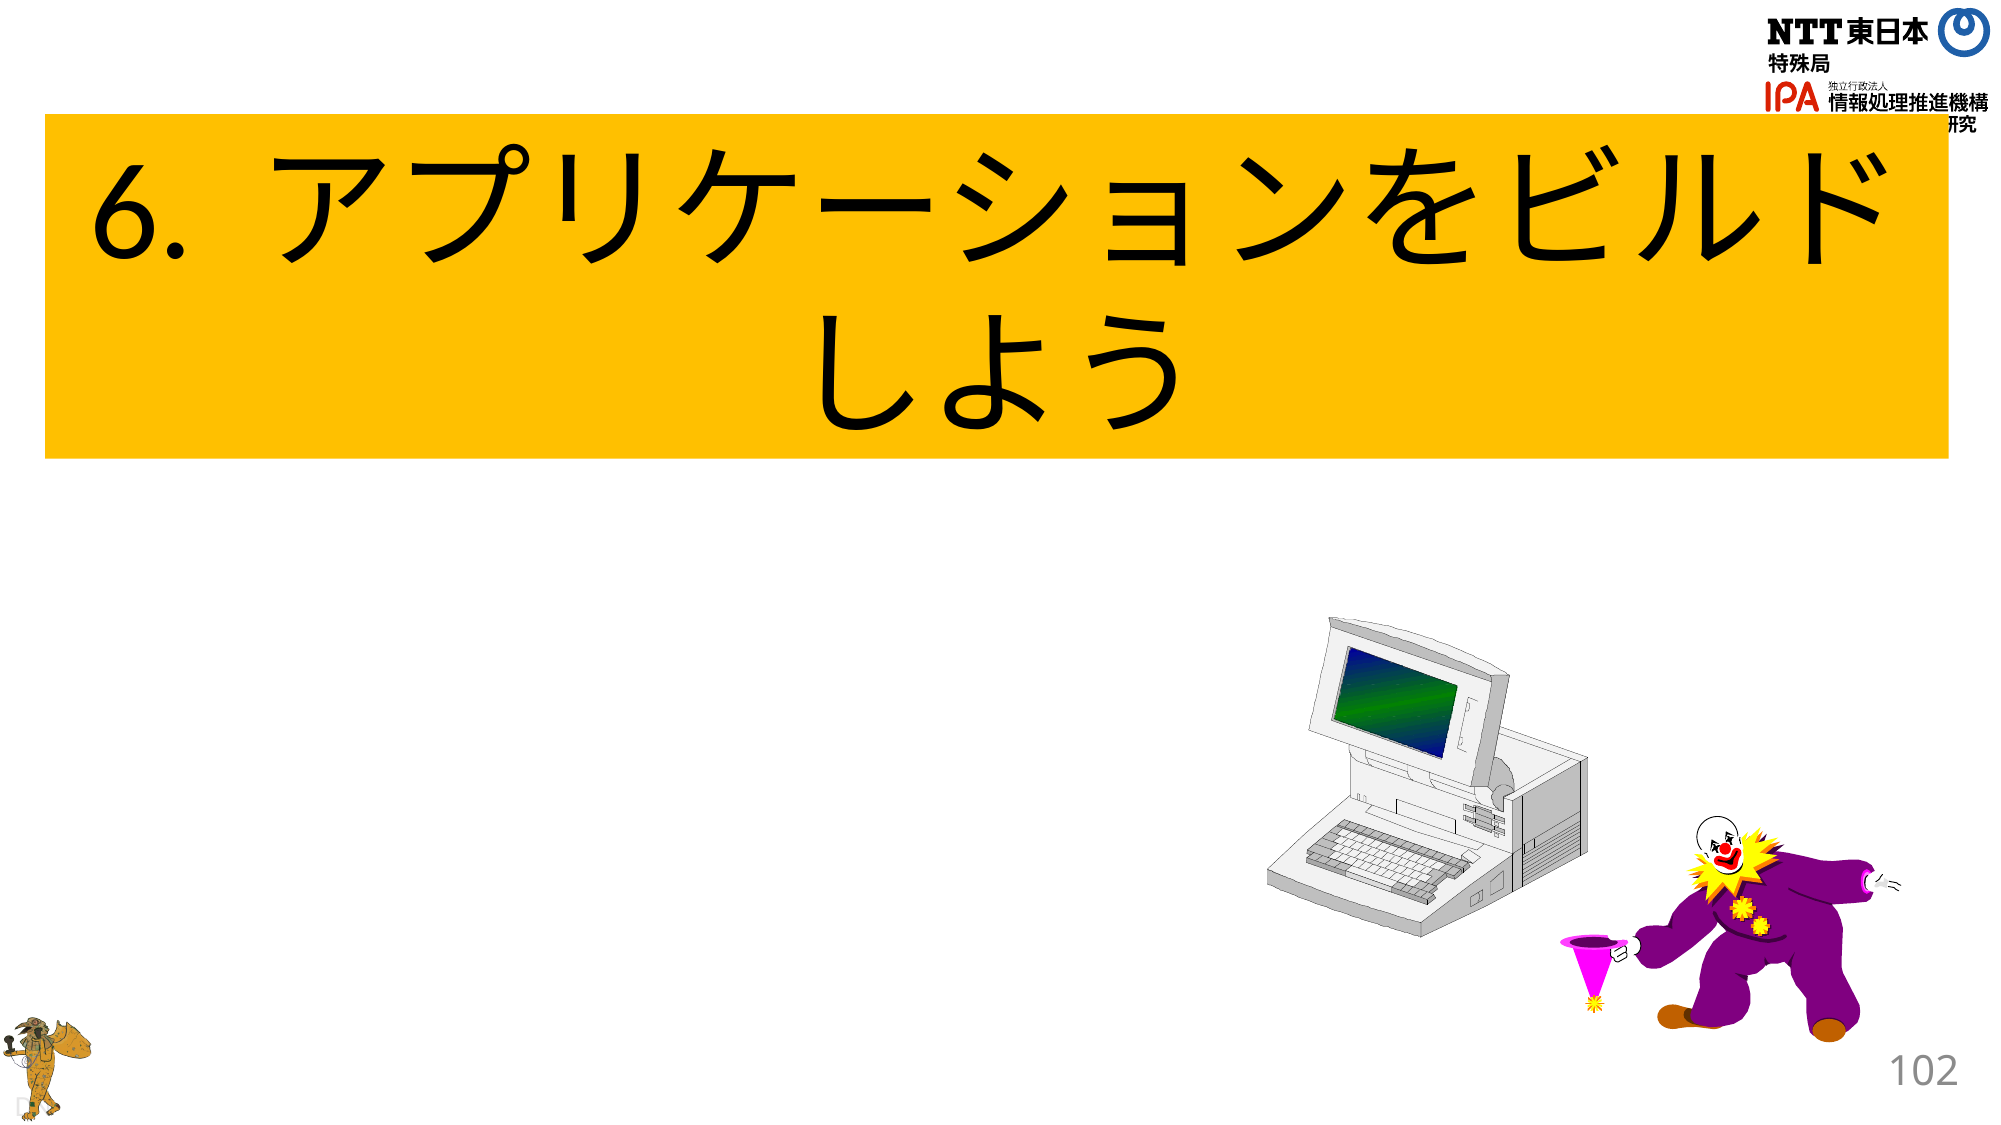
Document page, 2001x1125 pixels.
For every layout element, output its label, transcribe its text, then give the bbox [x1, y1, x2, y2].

picture [1267, 617, 1906, 1043]
text_box 6. アプリケーションをビルドしよう [45, 114, 1949, 459]
slide_number 102 [1412, 1042, 1975, 1103]
